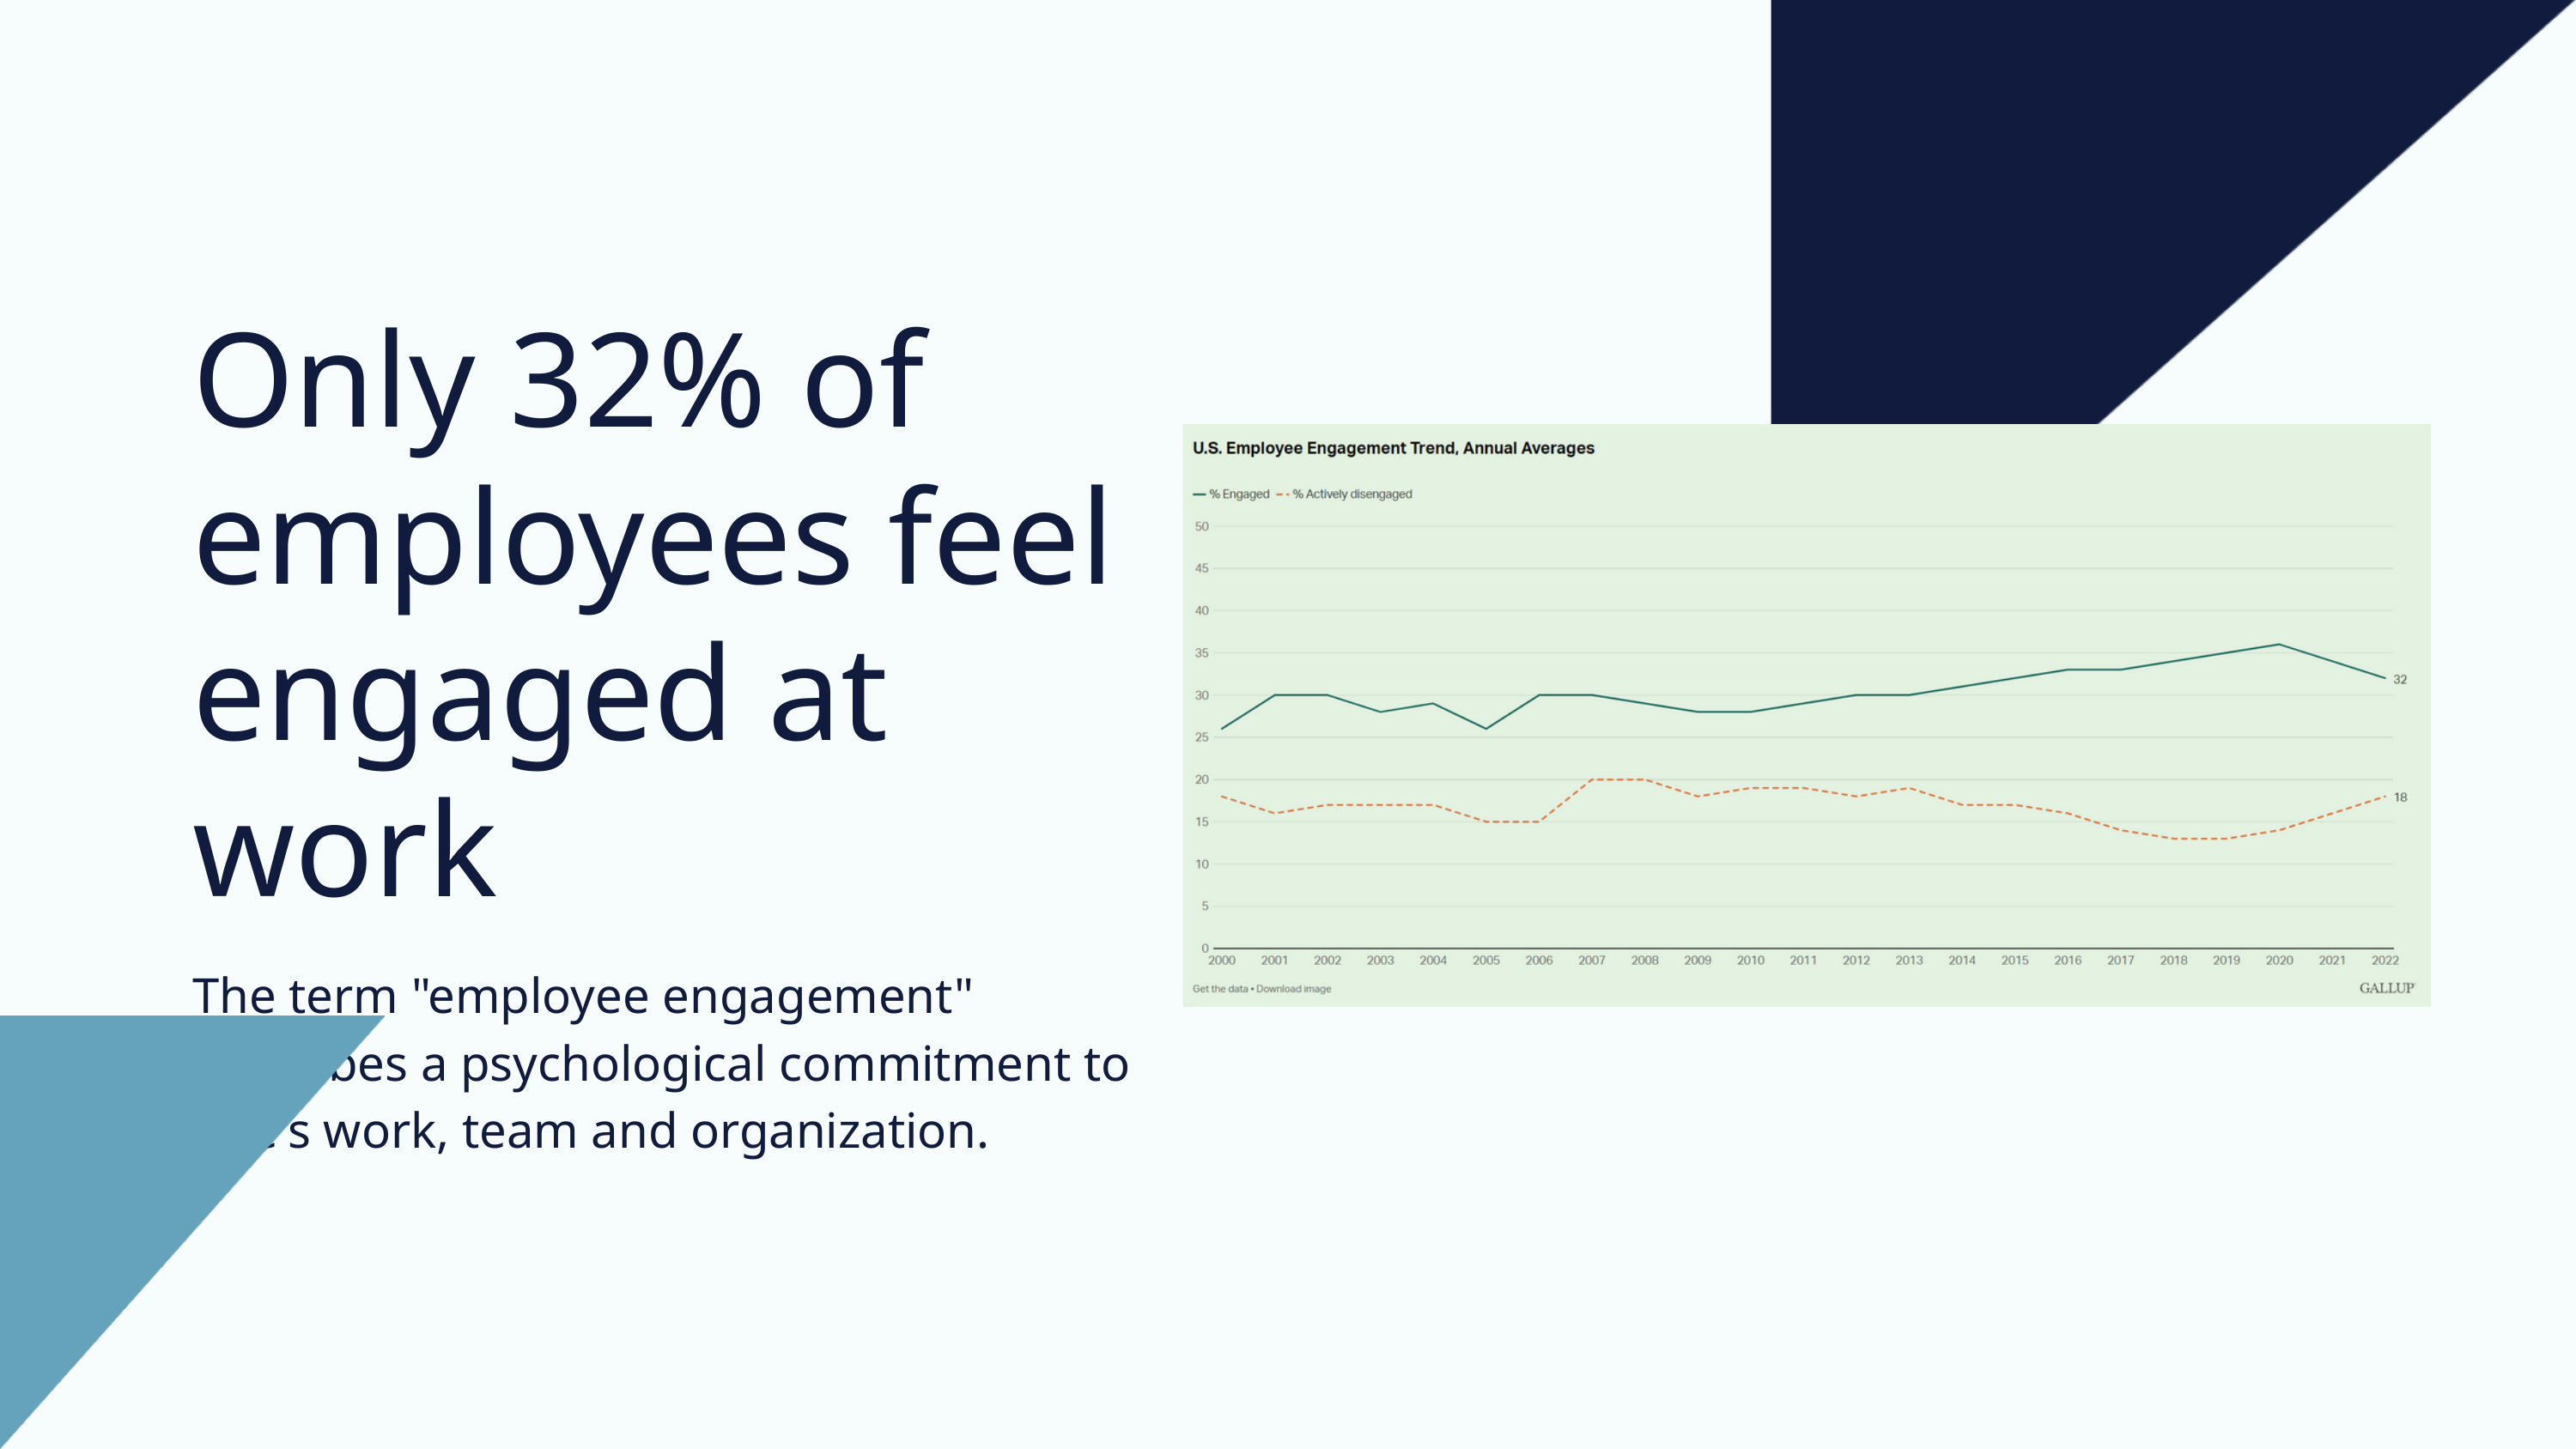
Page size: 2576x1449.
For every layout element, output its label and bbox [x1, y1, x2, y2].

text_box [1182, 424, 2432, 1007]
text_box [191, 296, 1153, 1153]
text_box [1771, 0, 2576, 716]
text_box [0, 1016, 386, 1449]
